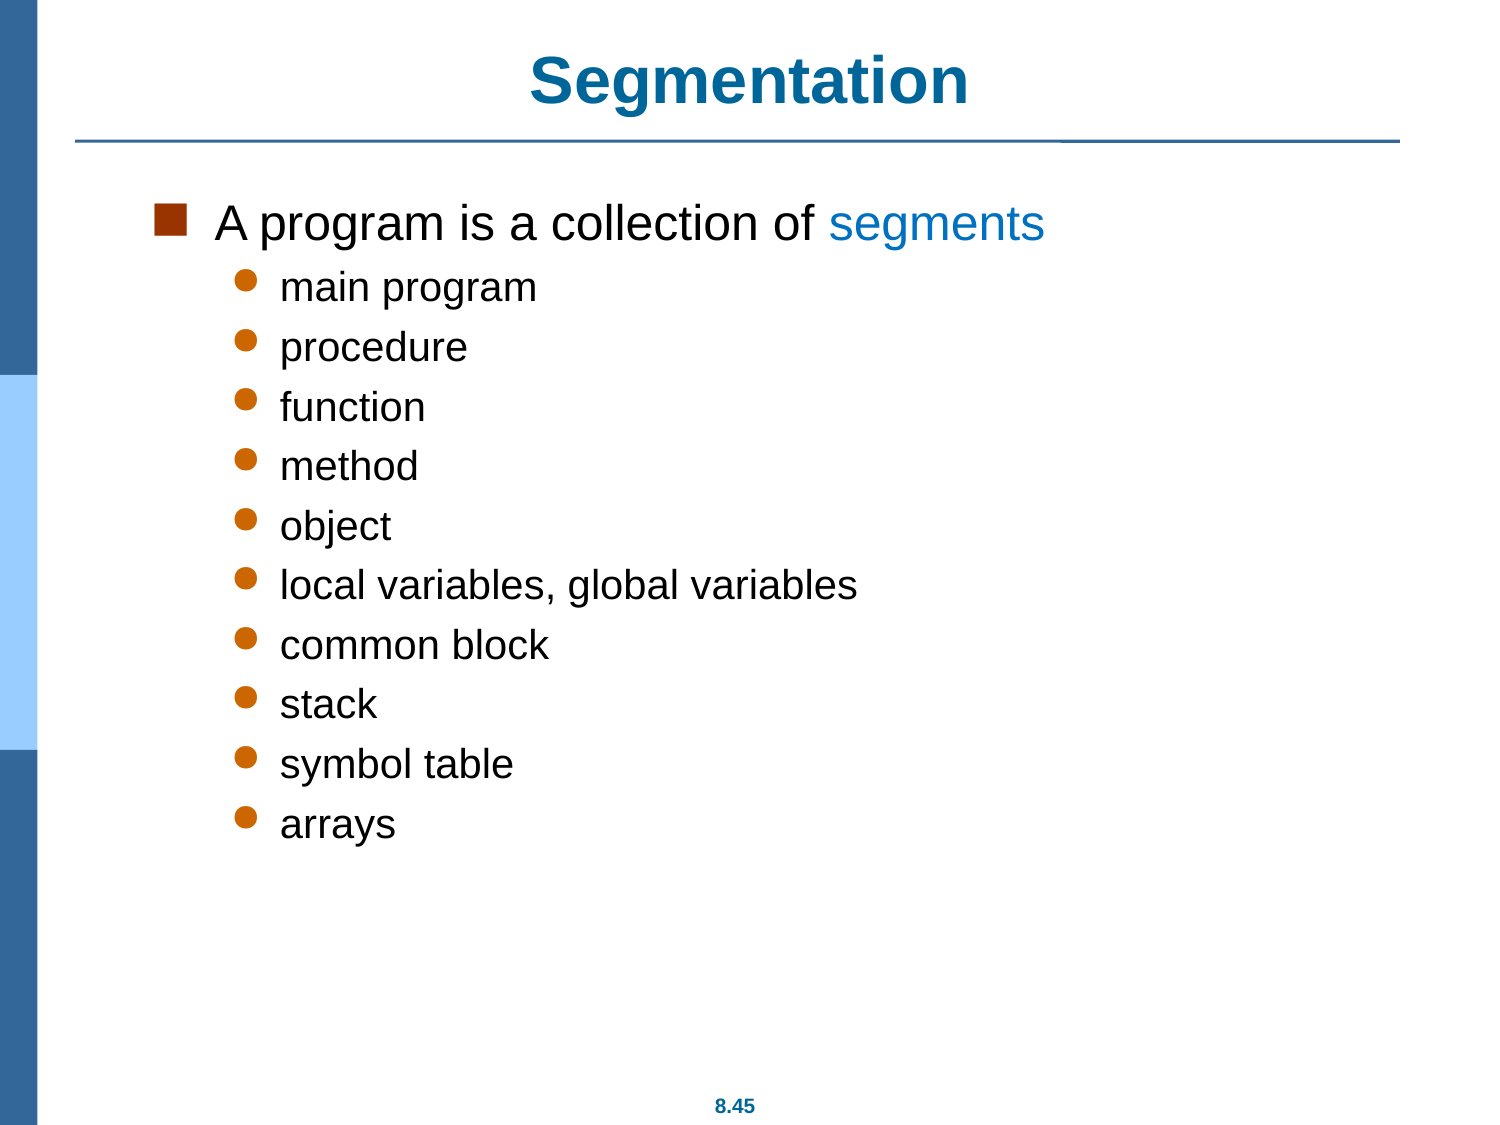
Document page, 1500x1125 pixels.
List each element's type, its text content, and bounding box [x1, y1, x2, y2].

title Segmentation [75, 29, 1425, 125]
list A program is a collection of segments main program procedure function method object local variables, global variables common block stack symbol table arrays [143, 189, 1407, 1001]
